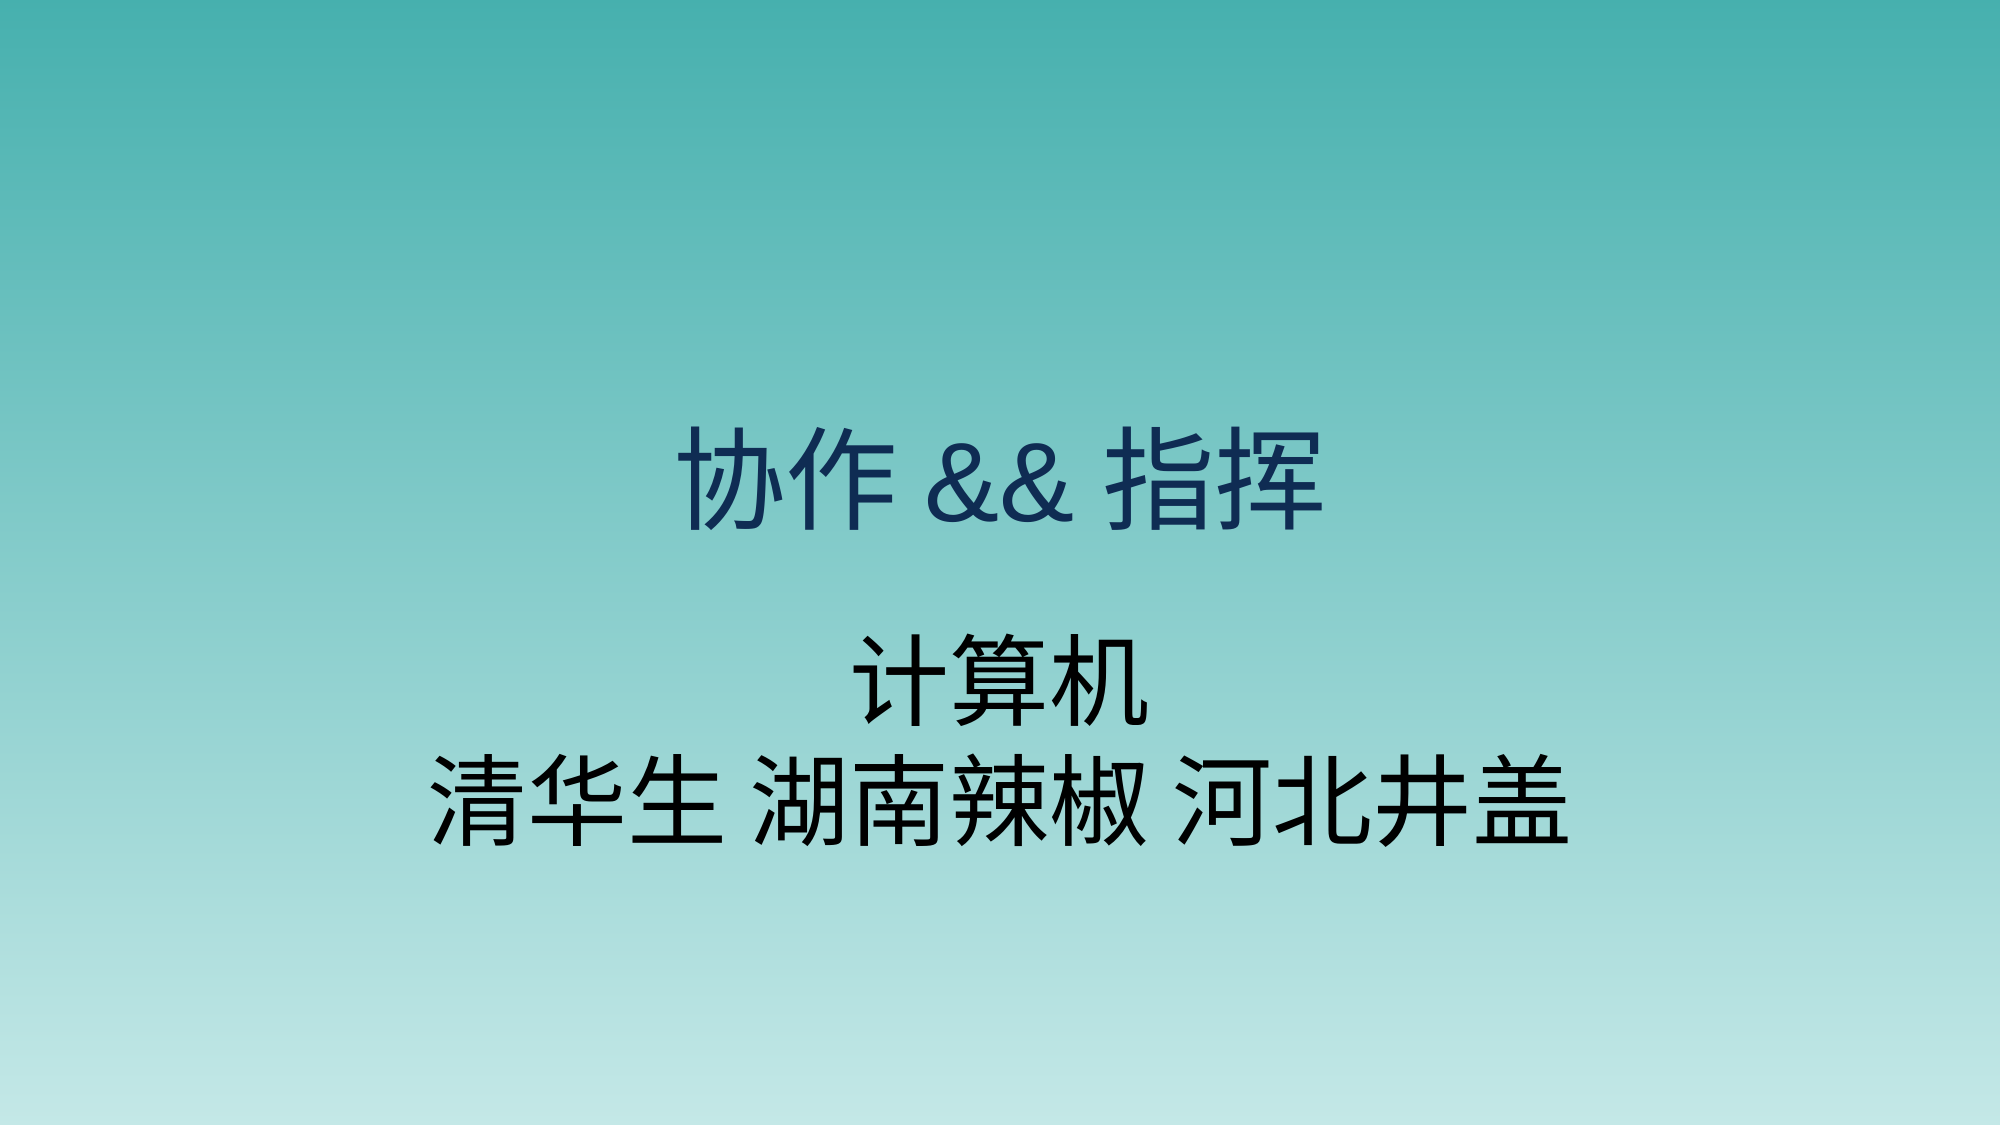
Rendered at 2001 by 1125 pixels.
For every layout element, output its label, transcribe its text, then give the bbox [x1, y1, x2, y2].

text_box 协作&&指挥 [500, 401, 1500, 551]
text_box 计算机 清华生 湖南辣椒 河北井盖 [188, 611, 1812, 866]
